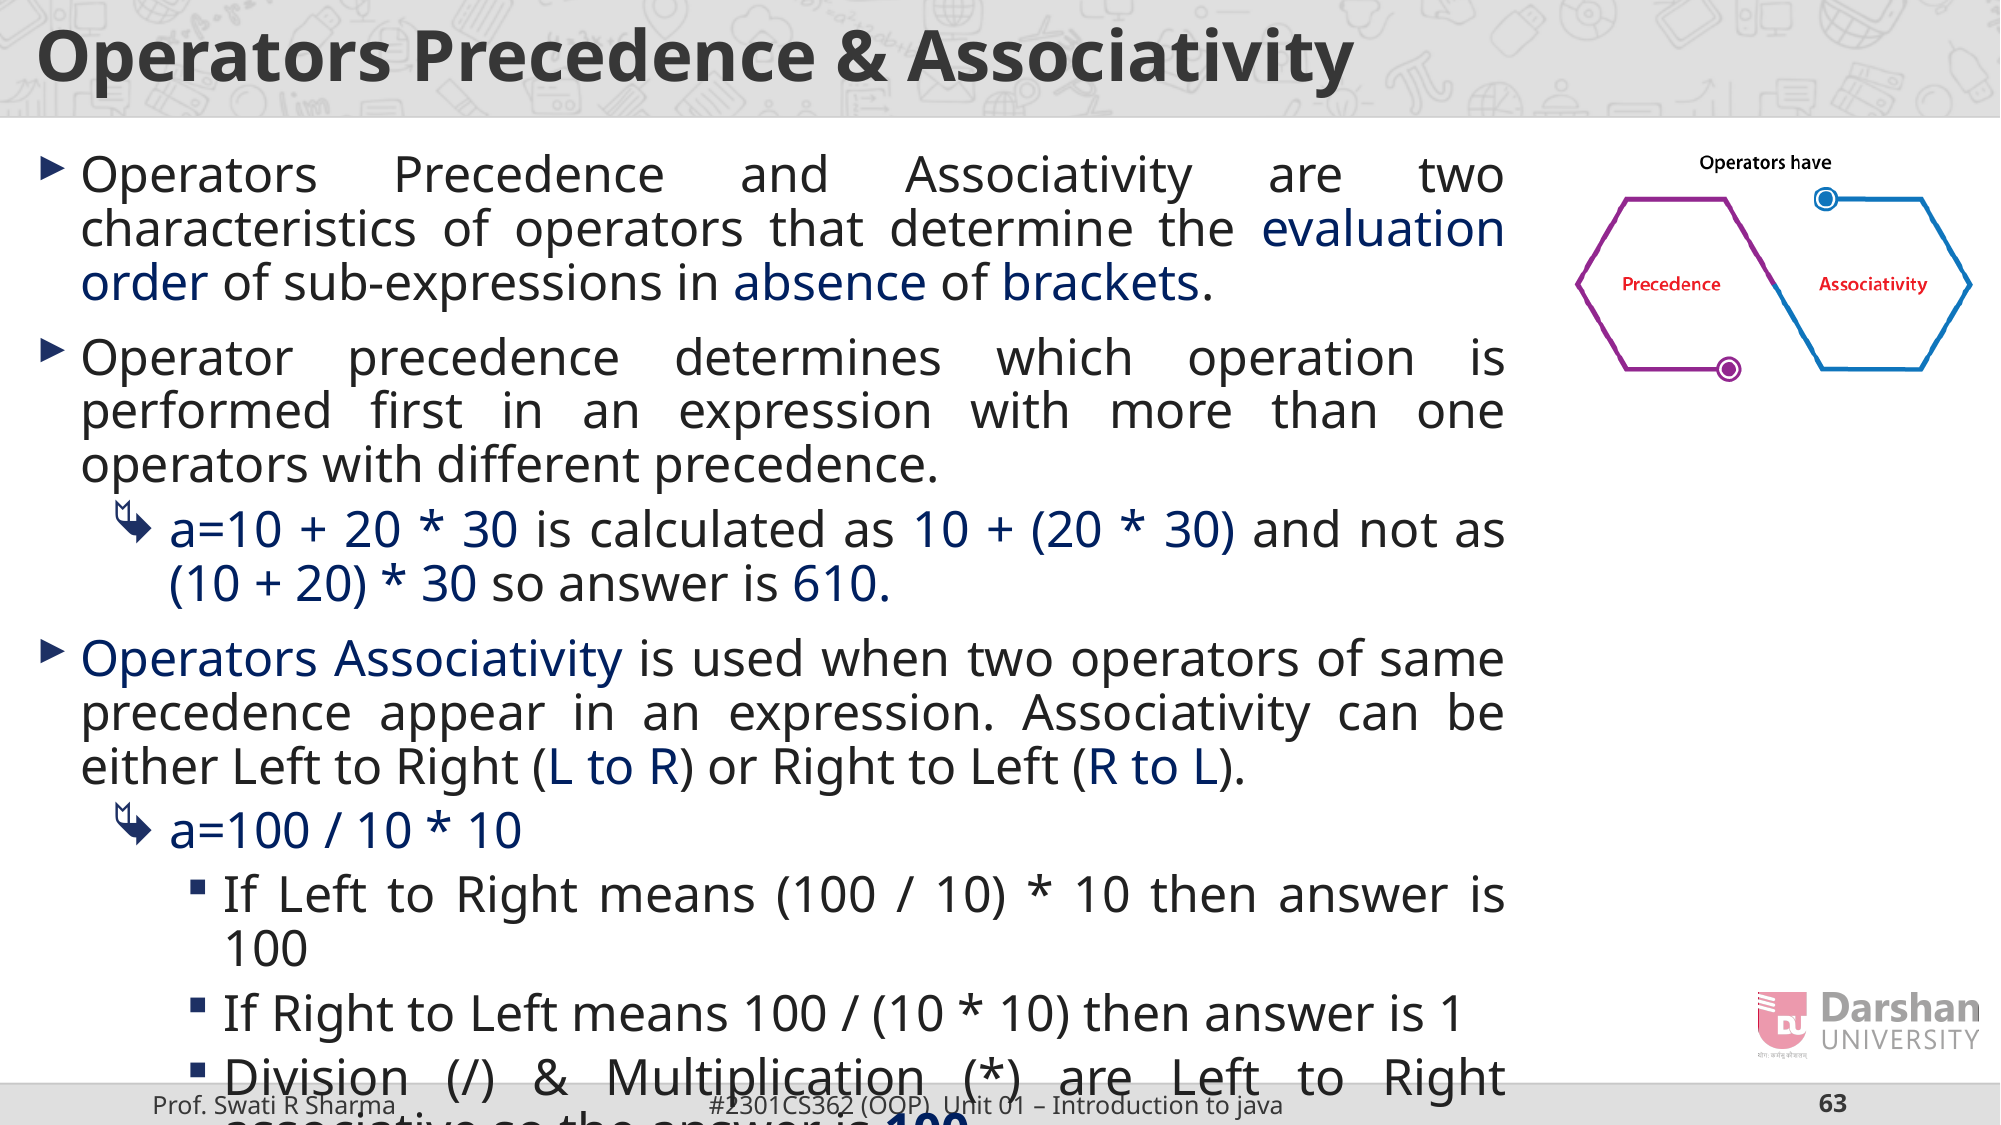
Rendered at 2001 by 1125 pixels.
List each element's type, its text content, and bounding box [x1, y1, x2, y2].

table_cell a < b [1758, 992, 1979, 1059]
title Operators Precedence & Associativity [0, 0, 2000, 117]
picture [1568, 141, 1979, 388]
list Operators Precedence and Associativity are two characteristics of operators that determine the evaluation order of sub-expressions in absence of brackets. Operator precedence determines which operation is performed first in an expression with more than one operators with different precedence. a=10 + 20 * 30 is calculated as 10 + (20 * 30) and not as (10 + 20) * 30 so answer is 610. Operators Associativity is used when two operators of same precedence appear in an expression. Associativity can be either Left to Right (L to R) or Right to Left (R to L). a=100 / 10 * 10 If Left to Right means (100 / 10) * 10 then answer is 100 If Right to Left means 100 / (10 * 10) then answer is 1 Division (/) & Multiplication (*) are Left to Right associative so the answer is 100. [21, 141, 1522, 1059]
